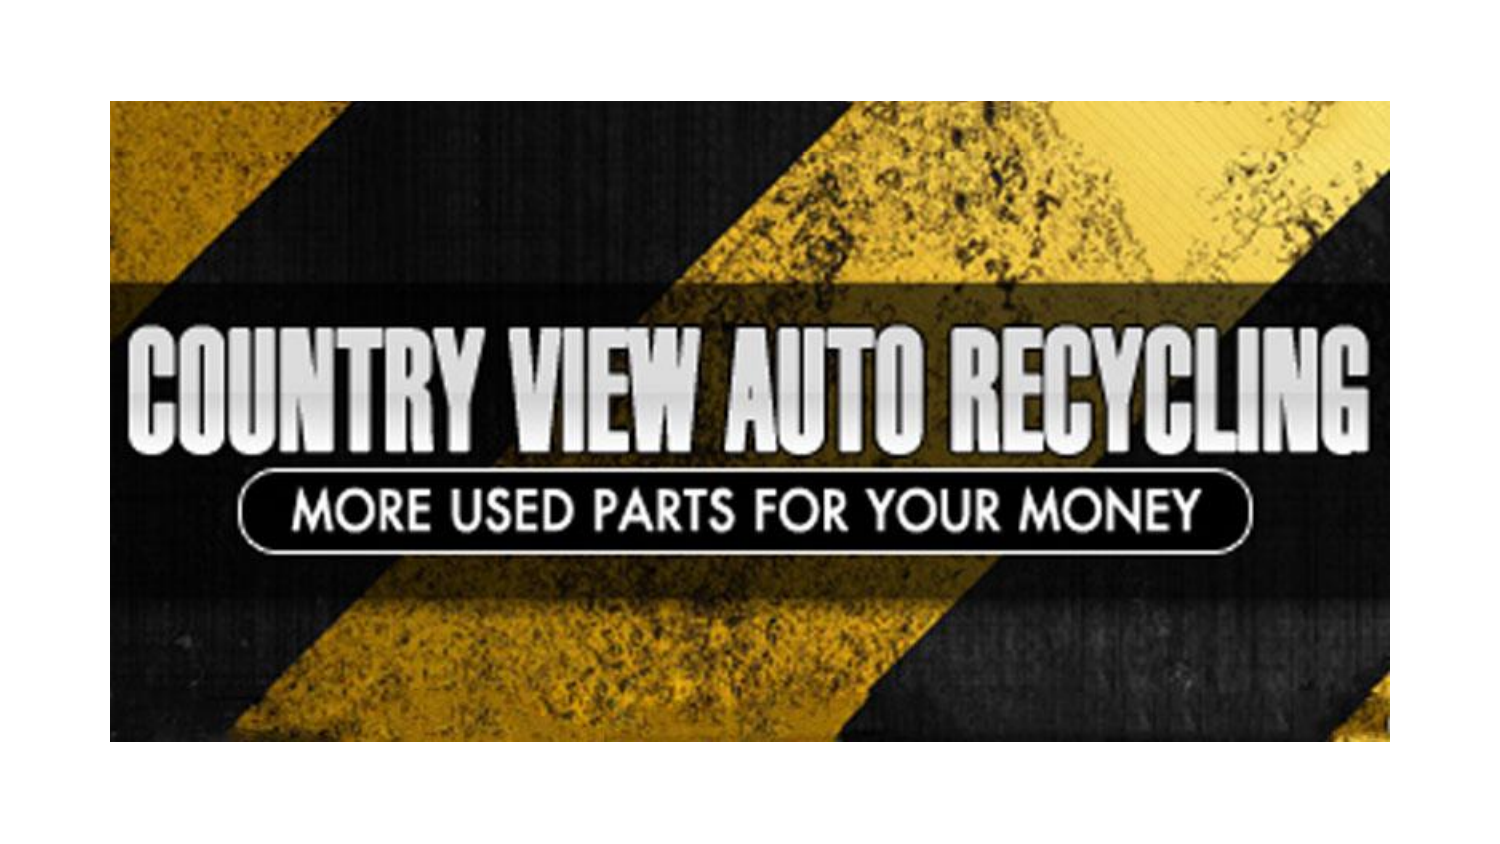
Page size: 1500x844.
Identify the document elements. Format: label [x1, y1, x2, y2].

picture [109, 101, 1391, 742]
